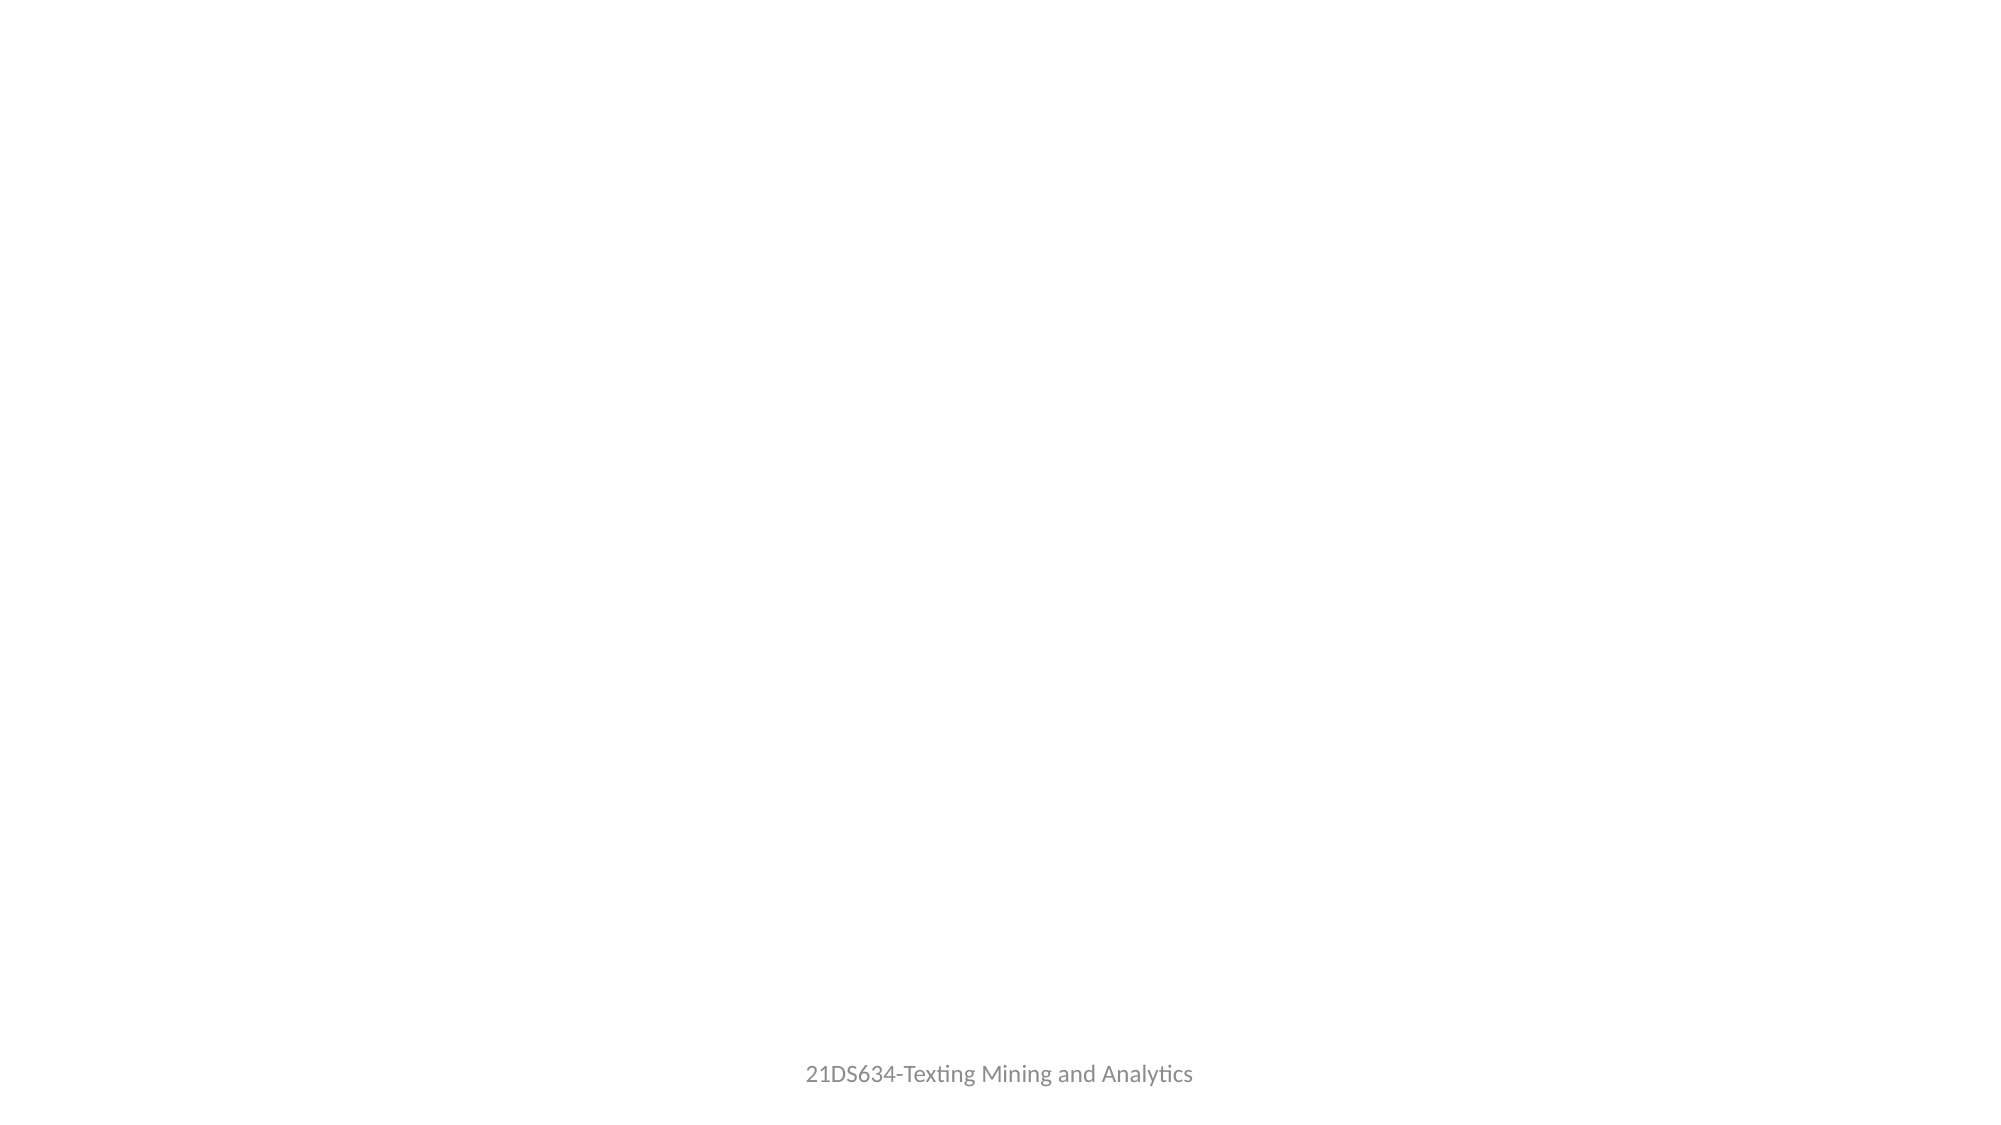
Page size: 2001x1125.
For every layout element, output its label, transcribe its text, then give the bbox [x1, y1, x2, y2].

footer 21DS634-Texting Mining and Analytics [662, 1042, 1338, 1103]
